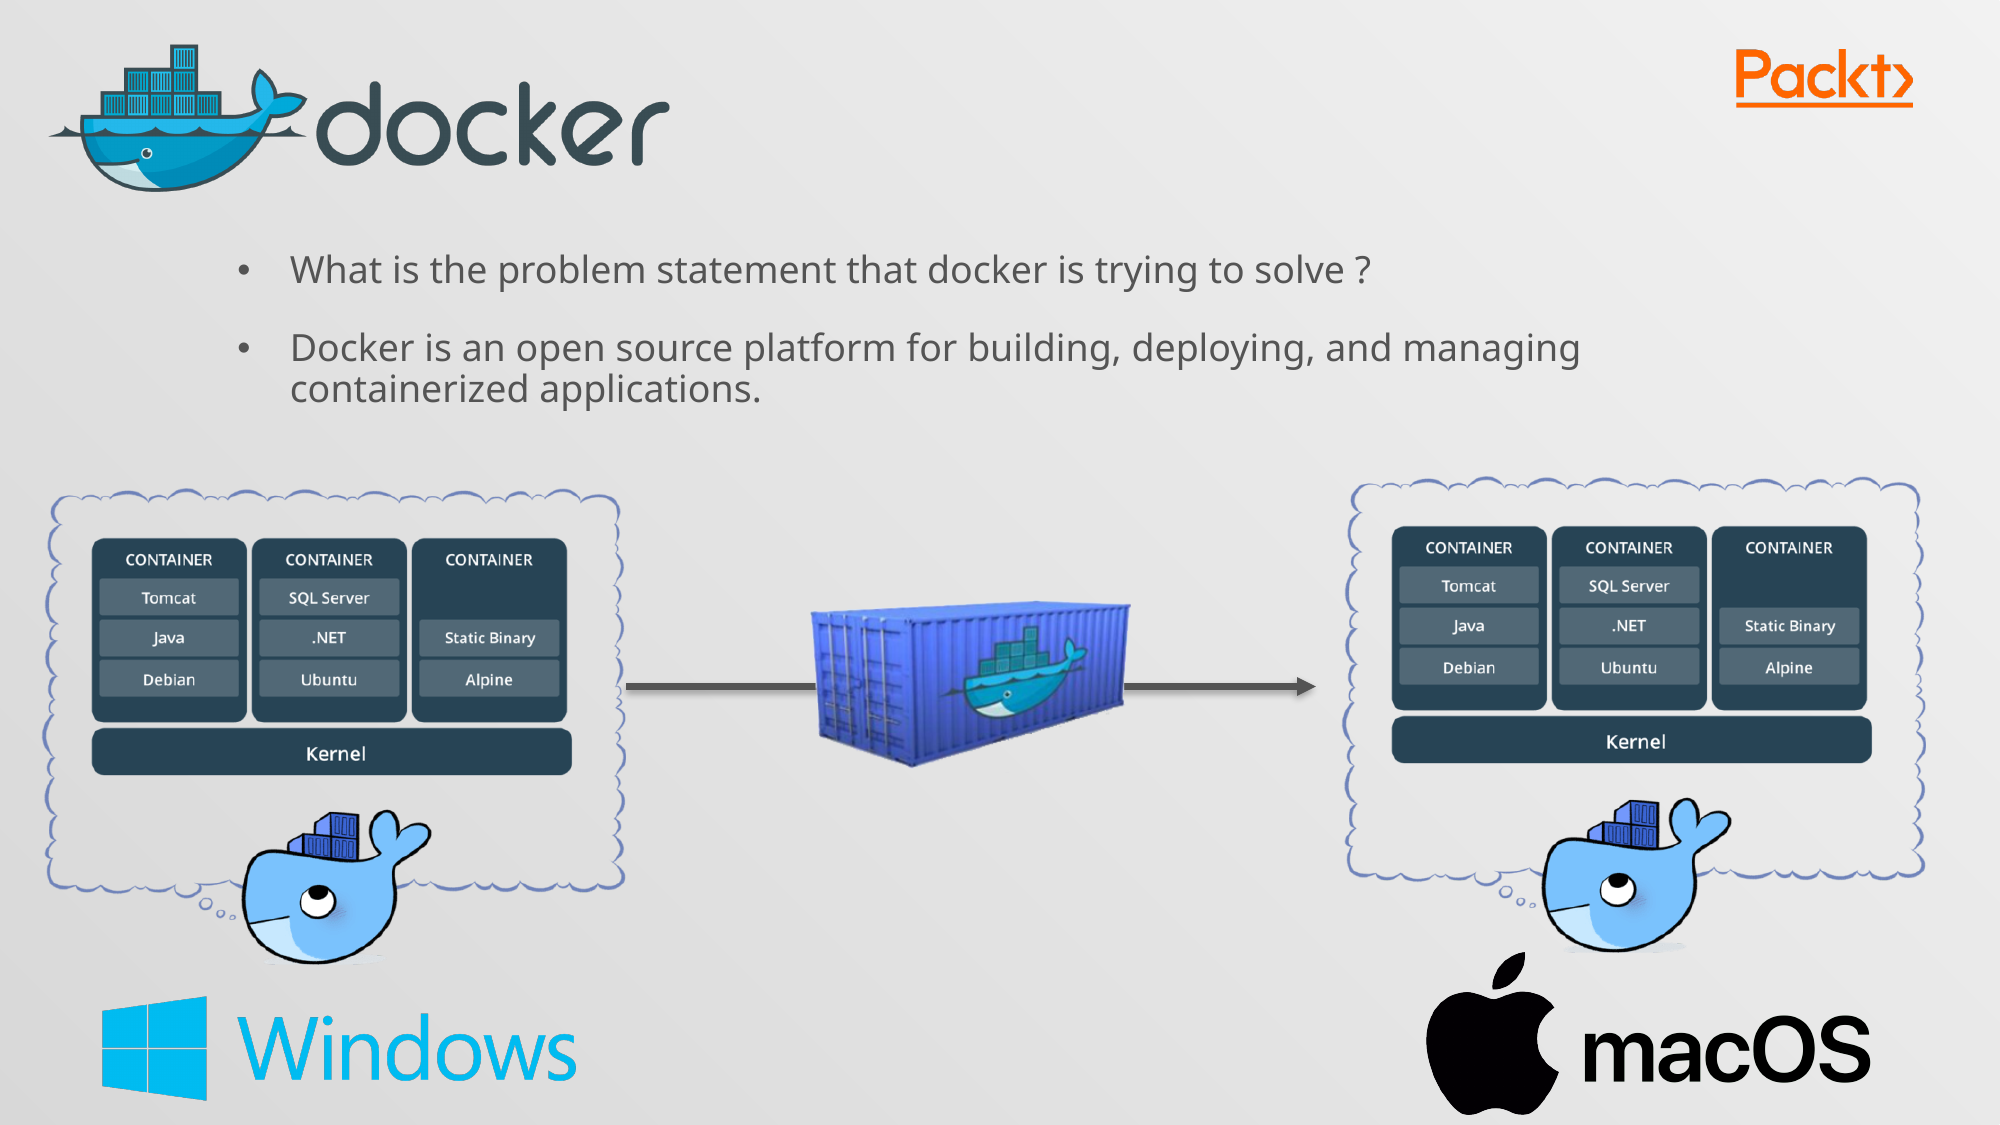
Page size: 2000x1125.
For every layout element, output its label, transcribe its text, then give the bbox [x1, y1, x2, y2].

list What is the problem statement that docker is trying to solve ? Docker is an open source platform for building, deploying, and managing containerized applications. [199, 244, 1800, 465]
picture [810, 600, 1131, 773]
picture [1341, 476, 1926, 1125]
picture [0, 0, 721, 245]
picture [1736, 49, 1914, 109]
picture [41, 487, 626, 1125]
